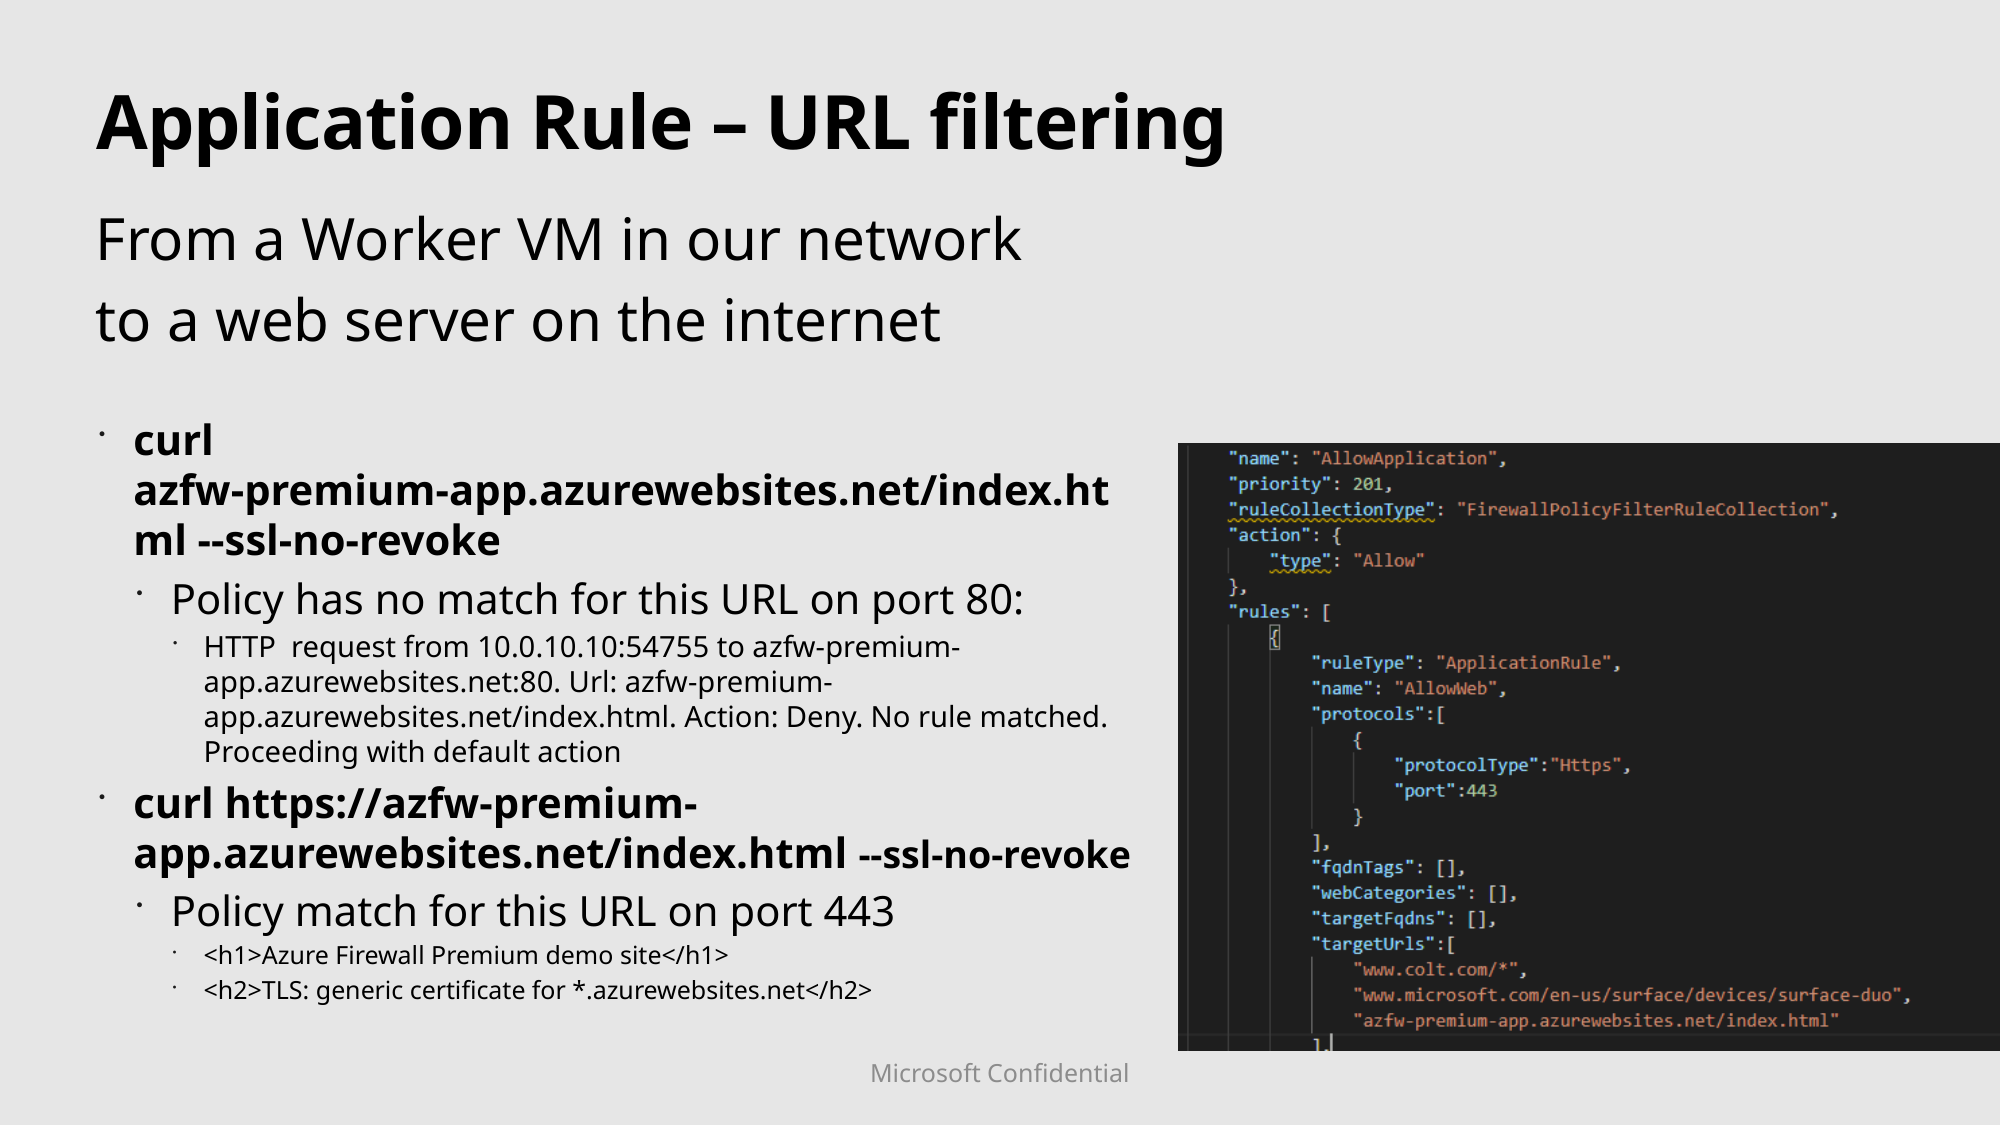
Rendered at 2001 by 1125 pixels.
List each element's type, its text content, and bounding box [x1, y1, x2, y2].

picture [1178, 442, 2000, 1052]
footer Microsoft Confidential [662, 1042, 1338, 1103]
list From a Worker VM in our network to a web server on the internet curl azfw-premium-app.azurewebsites.net/index.html --ssl-no-revoke Policy has no match for this URL on port 80: HTTP request from 10.0.10.10:54755 to azfw-premium-app.azurewebsites.net:80. Url: azfw-premium-app.azurewebsites.net/index.html. Action: Deny. No rule matched. Proceeding with default action curl https://azfw-premium-app.azurewebsites.net/index.html --ssl-no-revoke Policy match for this URL on port 443 <h1>Azure Firewall Premium demo site</h1> <h2>TLS: generic certificate for *.azurewebsites.net</h2> [95, 201, 1133, 977]
title Application Rule – URL filtering [96, 75, 1904, 166]
